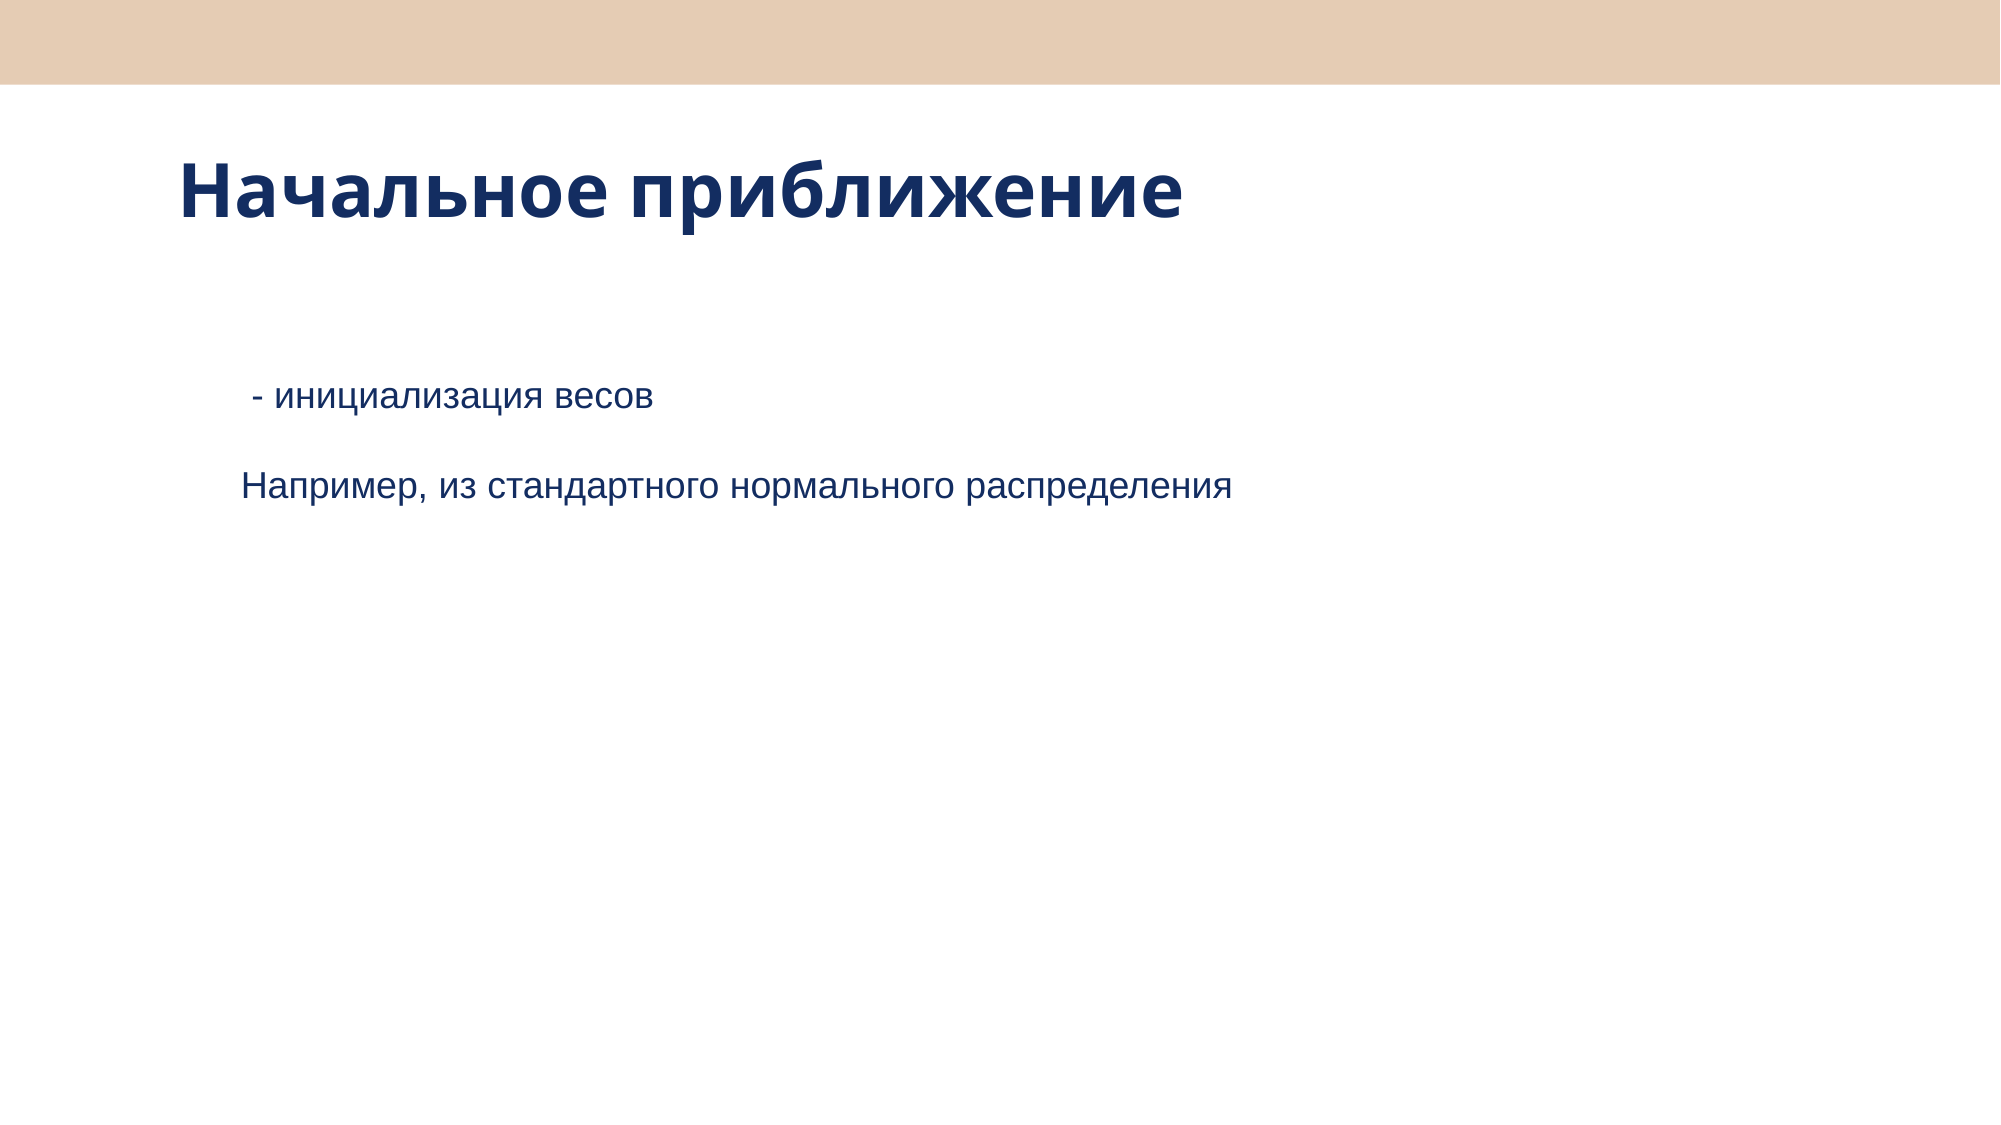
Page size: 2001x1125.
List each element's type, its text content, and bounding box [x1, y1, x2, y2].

text_box Начальное приближение [162, 84, 1888, 303]
